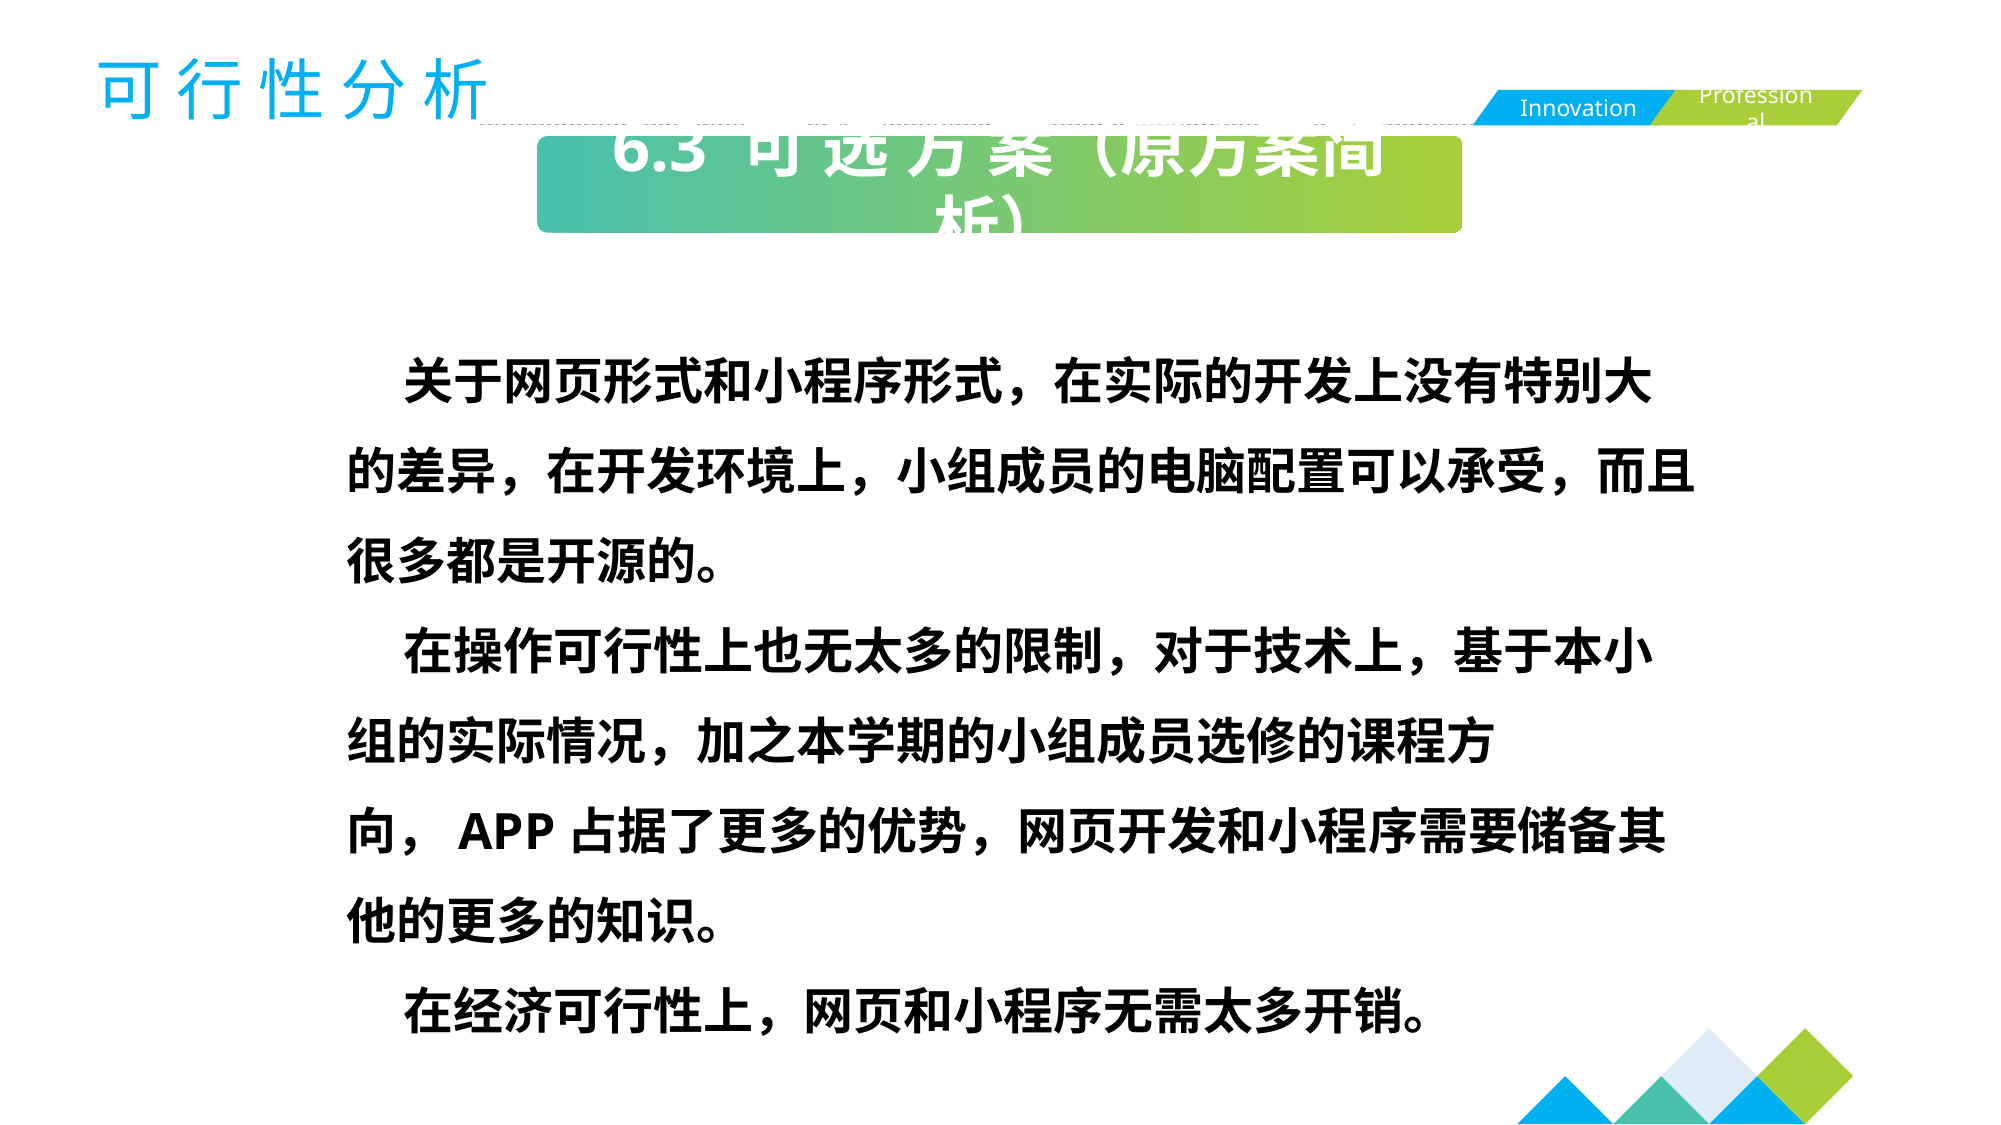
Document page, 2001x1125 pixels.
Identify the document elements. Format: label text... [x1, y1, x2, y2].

text_box 可 行 性 分 析 [80, 40, 577, 135]
text_box 6.3 可 选 方 案（原方案简析） [536, 135, 1464, 234]
text_box 关于网页形式和小程序形式，在实际的开发上没有特别大的差异，在开发环境上，小组成员的电脑配置可以承受，而且很多都是开源的。 在操作可行性上也无太多的限制，对于技术上，基于本小组的实际情况，加之本学期的小组成员选修的课程方向，APP占据了更多的优势，网页开发和小程序需要储备其他的更多的知识。 在经济可行性上，网页和小程序无需太多开销。 [331, 312, 1716, 1047]
